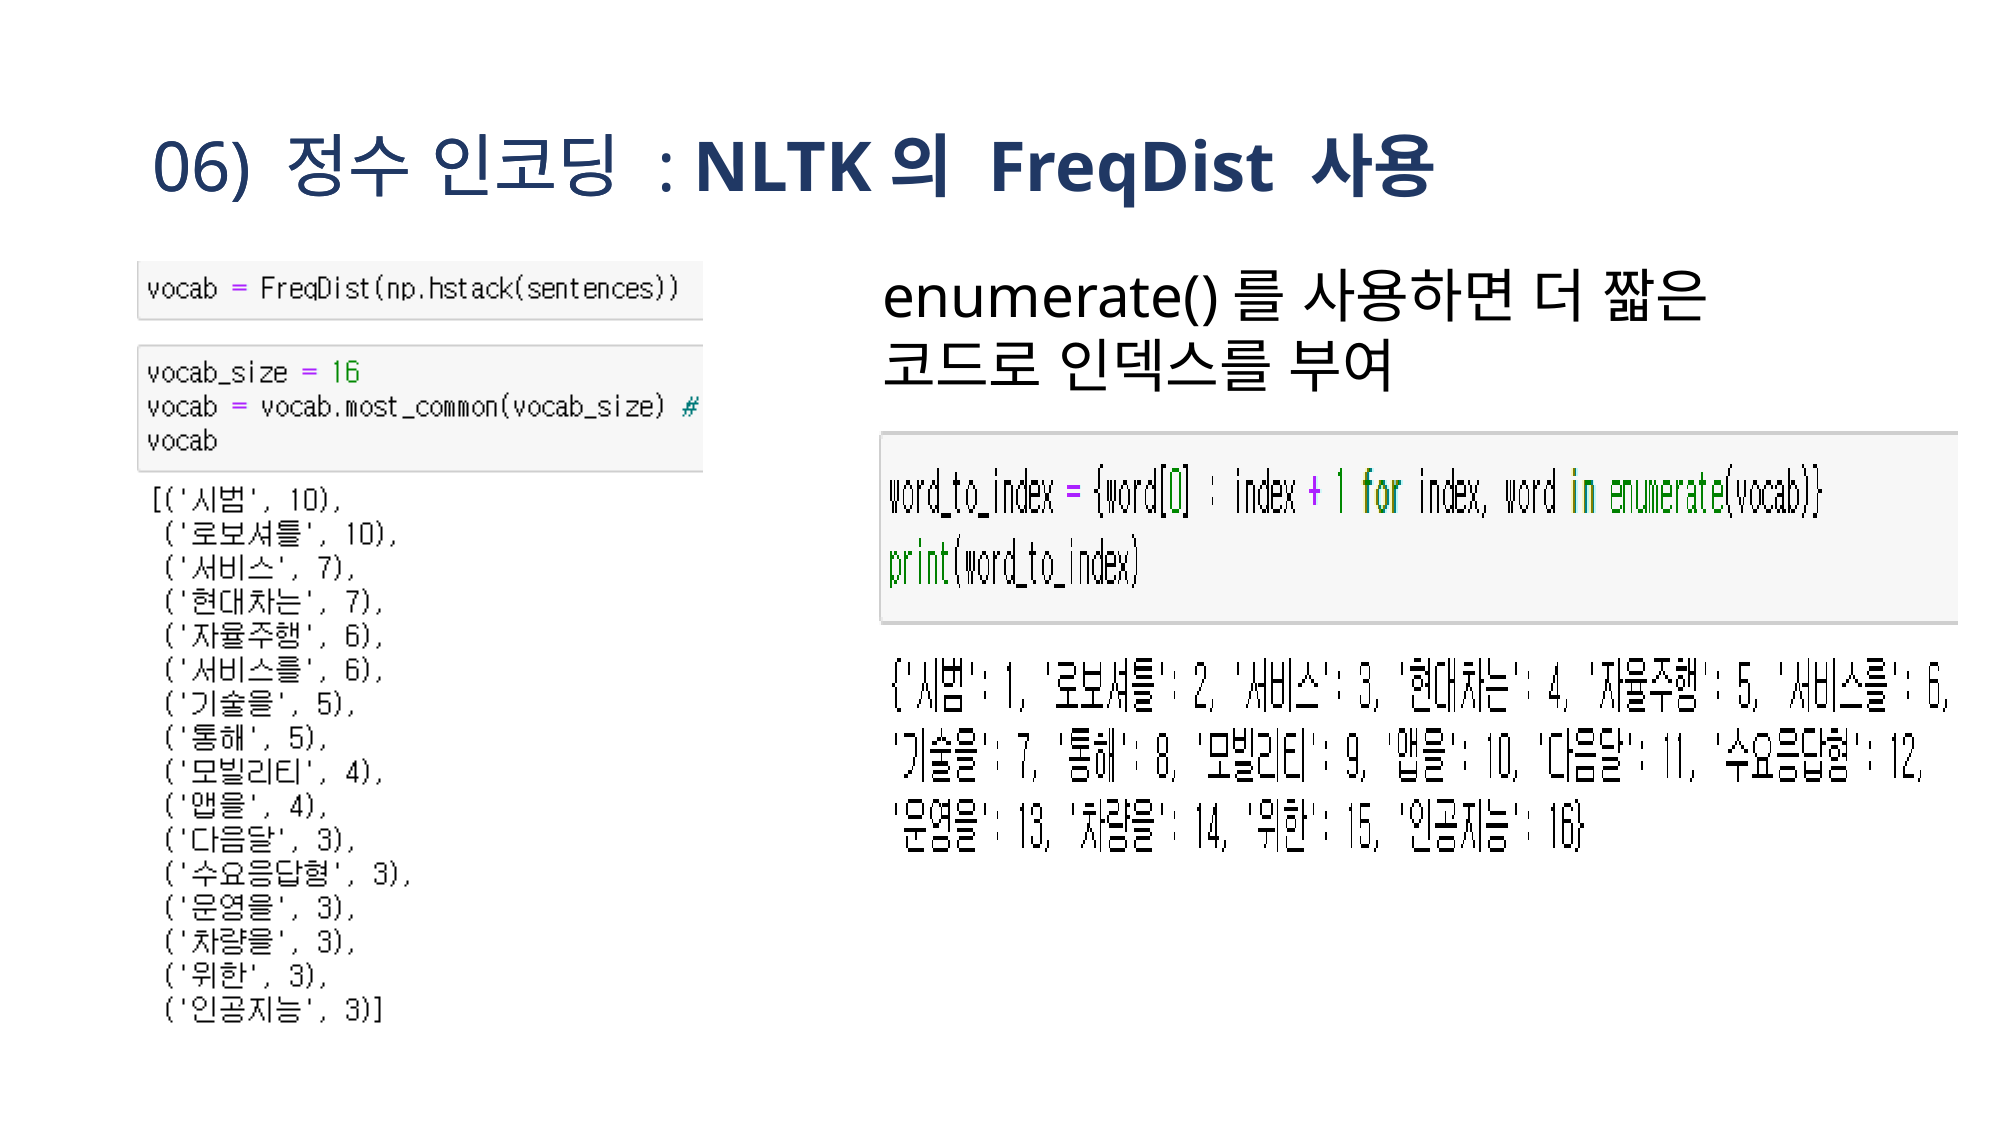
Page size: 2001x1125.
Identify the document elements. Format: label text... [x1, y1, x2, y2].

text_box 06) 정수 인코딩 : NLTK의 FreqDist 사용 [137, 115, 1511, 296]
picture [137, 261, 703, 1047]
picture [867, 423, 1958, 886]
text_box enumerate()를 사용하면 더 짧은 코드로 인덱스를 부여 [867, 251, 1843, 407]
